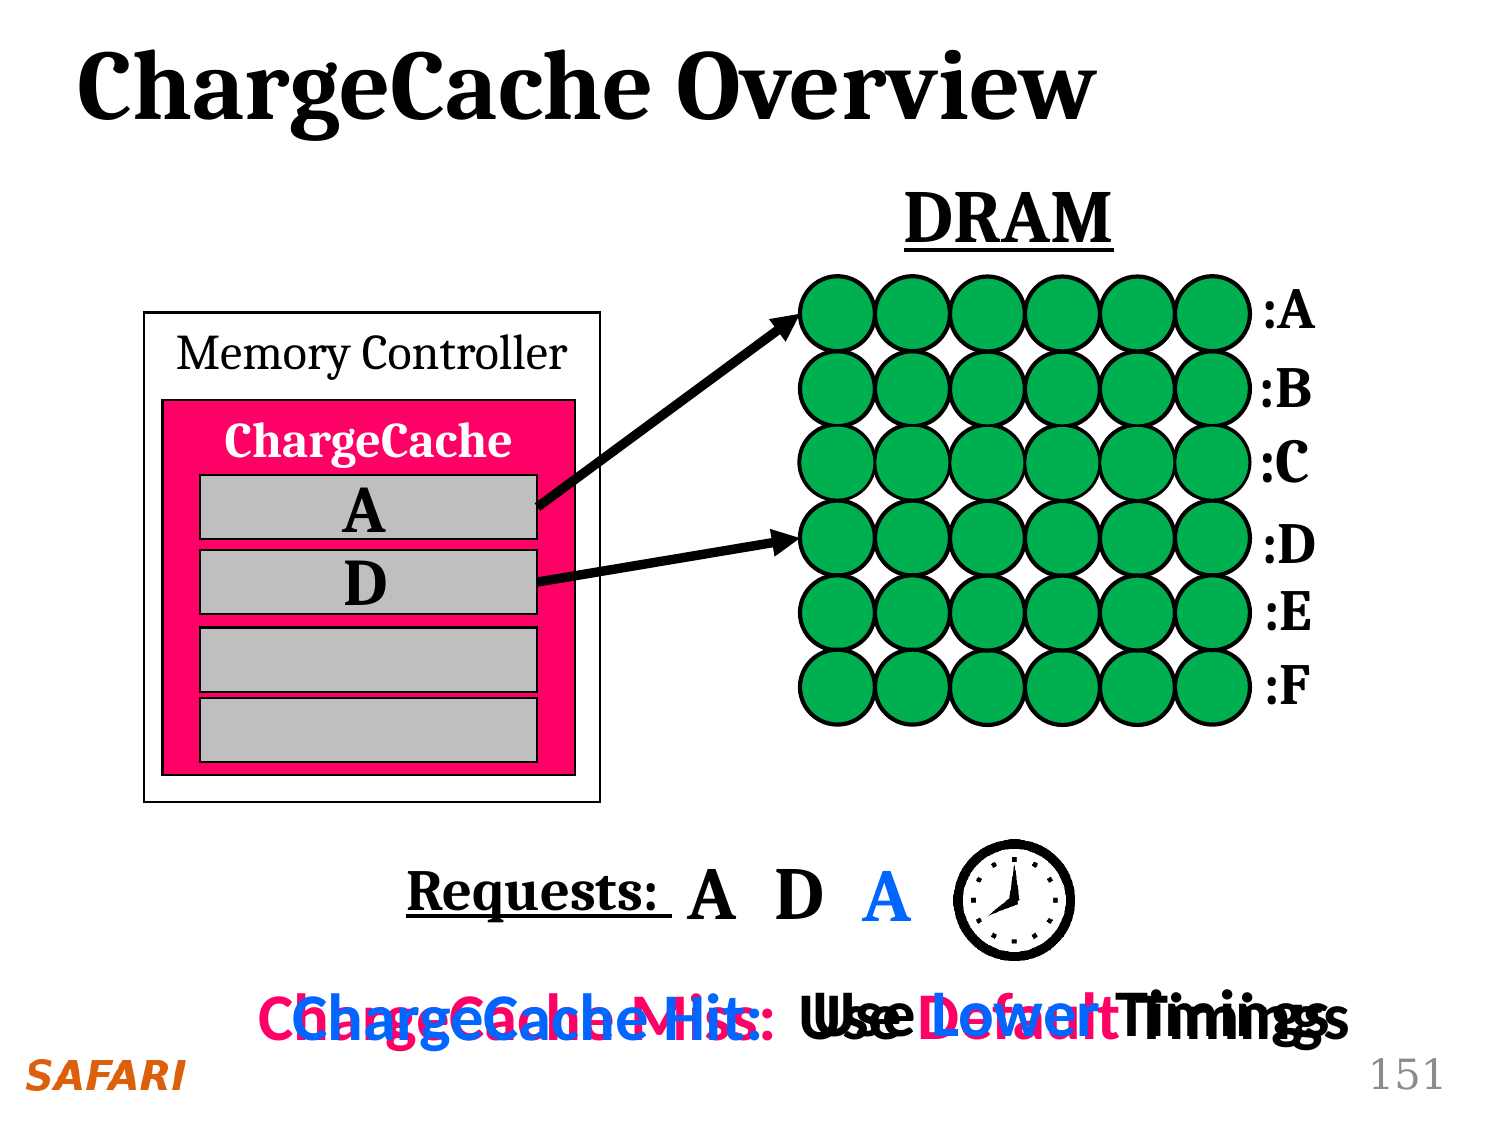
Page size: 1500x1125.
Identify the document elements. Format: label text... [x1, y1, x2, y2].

text_box [199, 626, 538, 693]
text_box :B [1250, 348, 1332, 412]
text_box A [847, 839, 935, 944]
text_box [199, 697, 538, 763]
text_box ChargeCache Hit: [277, 966, 852, 1062]
text_box :E [1250, 564, 1336, 638]
text_box D [329, 531, 417, 627]
text_box D [759, 837, 848, 942]
text_box :C [1250, 412, 1334, 503]
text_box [801, 426, 1249, 499]
text_box [1173, 651, 1248, 726]
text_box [799, 500, 1250, 575]
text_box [537, 313, 800, 508]
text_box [799, 575, 1250, 651]
text_box [417, 549, 538, 615]
text_box ChargeCache [161, 399, 576, 776]
text_box Memory Controller [143, 311, 601, 803]
text_box [1098, 651, 1175, 726]
text_box [873, 651, 951, 726]
text_box Requests: [391, 844, 704, 930]
text_box [199, 474, 328, 540]
text_box :F [1248, 638, 1336, 724]
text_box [800, 352, 1250, 427]
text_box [537, 538, 800, 583]
text_box DRAM [889, 160, 1202, 266]
text_box Use Lower Timings [797, 962, 1436, 1058]
text_box [199, 549, 329, 615]
picture [953, 839, 1075, 961]
text_box [798, 651, 875, 726]
text_box A [328, 458, 416, 554]
text_box [950, 651, 1025, 726]
title ChargeCache Overview [62, 24, 1438, 150]
text_box :D [1250, 498, 1338, 583]
text_box ChargeCache Miss: [243, 966, 277, 1062]
text_box [416, 474, 538, 540]
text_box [799, 276, 1250, 352]
text_box [1023, 651, 1100, 726]
picture [24, 1051, 191, 1100]
text_box A [672, 837, 759, 942]
text_box :A [1246, 262, 1334, 348]
